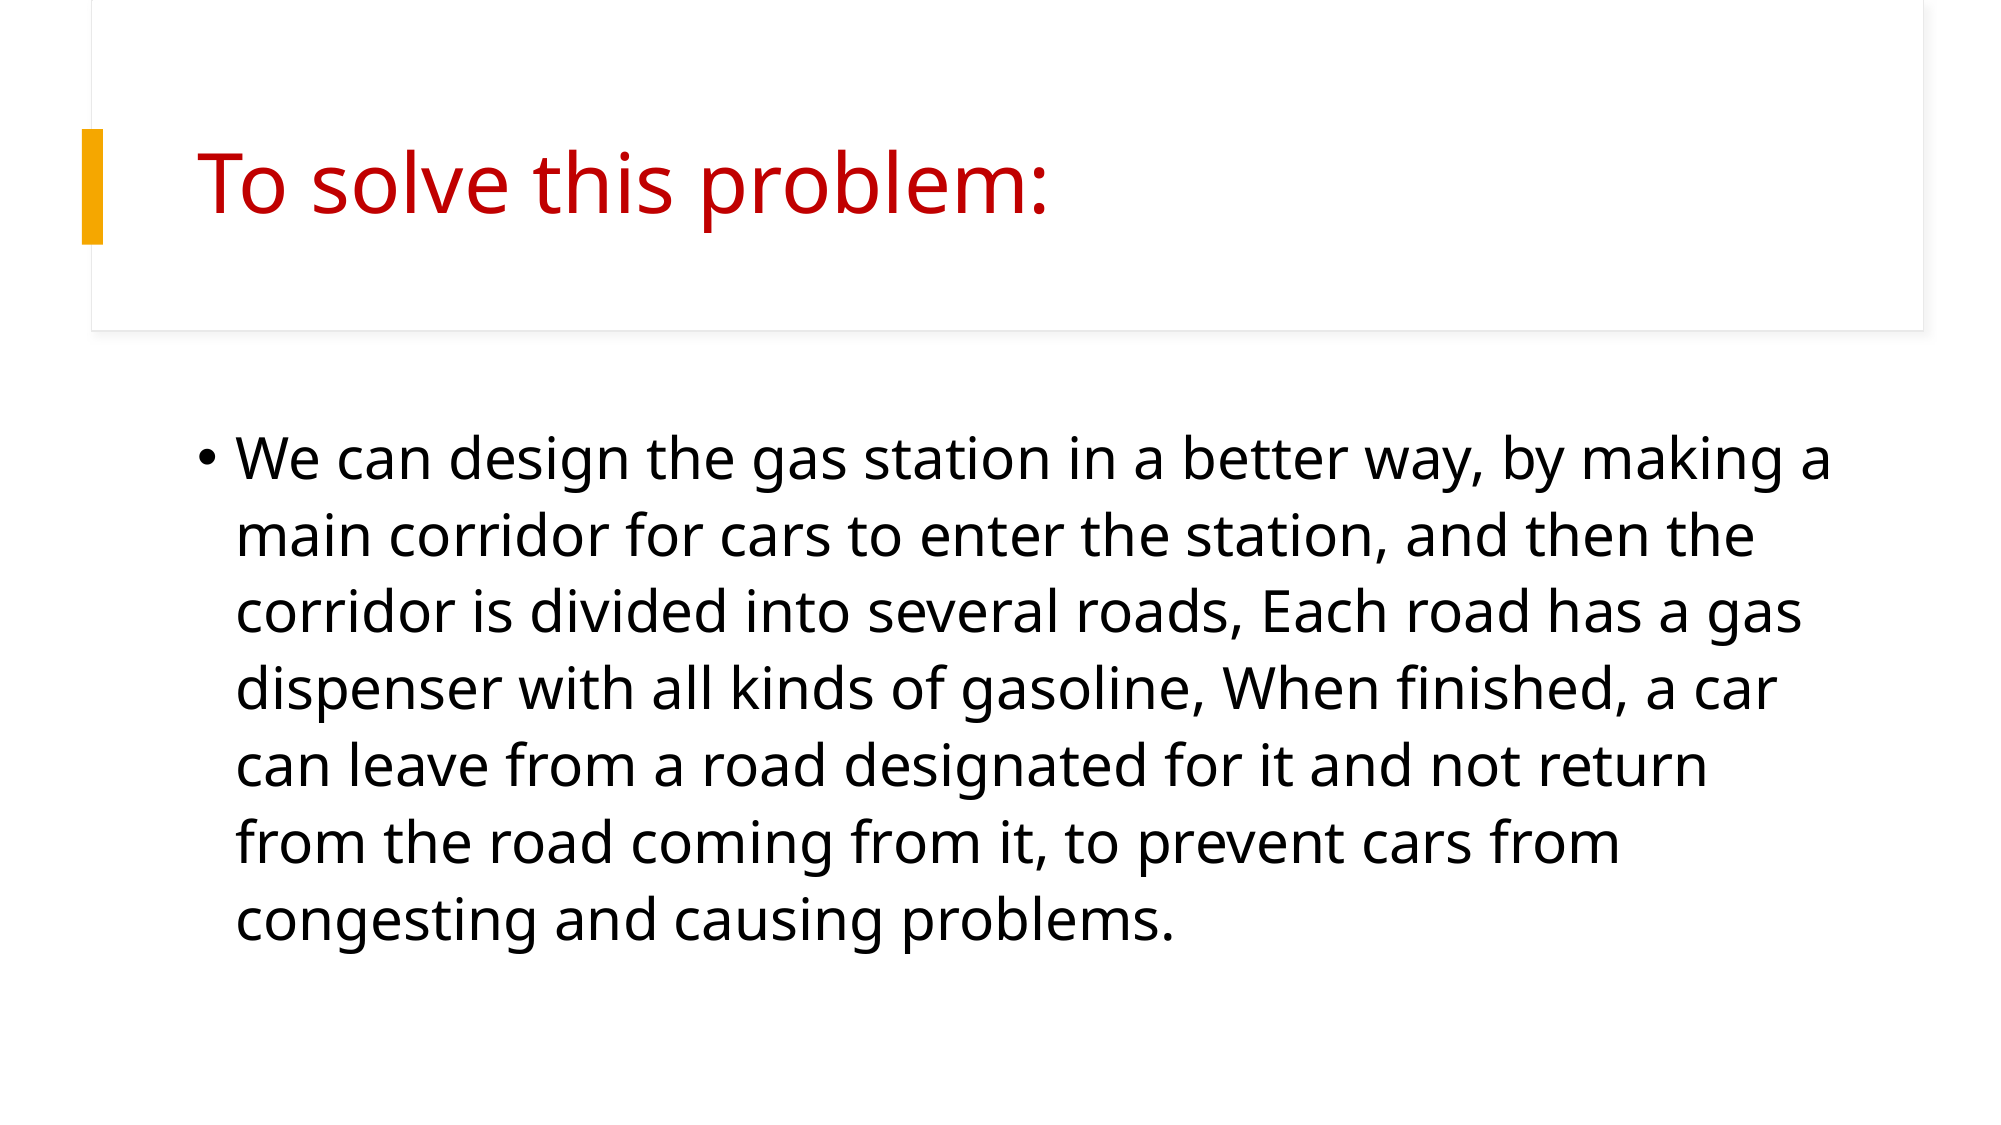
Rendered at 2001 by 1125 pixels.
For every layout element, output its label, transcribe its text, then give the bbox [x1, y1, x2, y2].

title To solve this problem: [183, 90, 1851, 284]
list We can design the gas station in a better way, by making a main corridor for cars to enter the station, and then the corridor is divided into several roads, Each road has a gas dispenser with all kinds of gasoline, When finished, a car can leave from a road designated for it and not return from the road coming from it, to prevent cars from congesting and causing problems. [183, 406, 1851, 1013]
